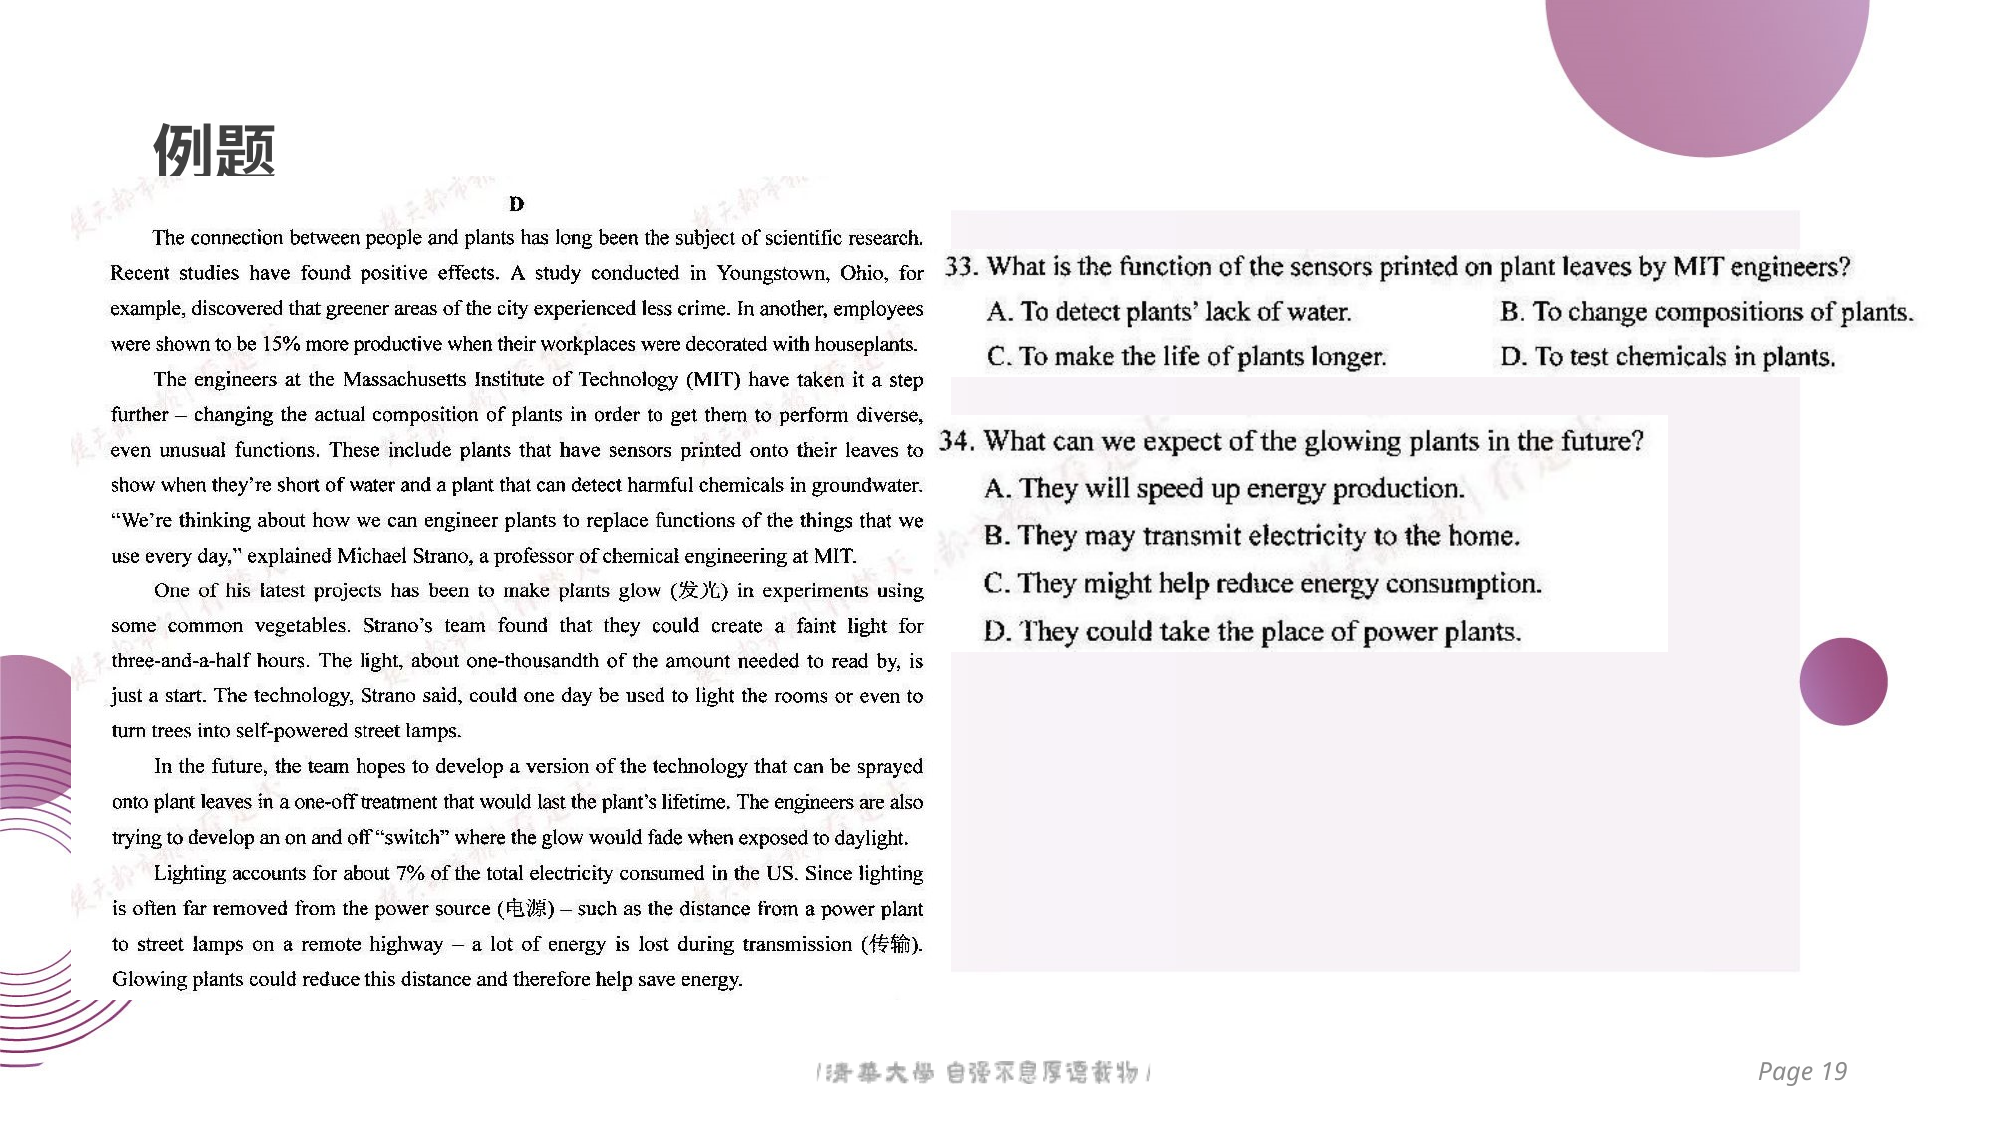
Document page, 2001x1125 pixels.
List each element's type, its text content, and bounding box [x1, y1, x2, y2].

slide_number Page 19 [1412, 1042, 1863, 1103]
picture [0, 0, 2001, 1125]
title 例题 [137, 108, 1543, 205]
